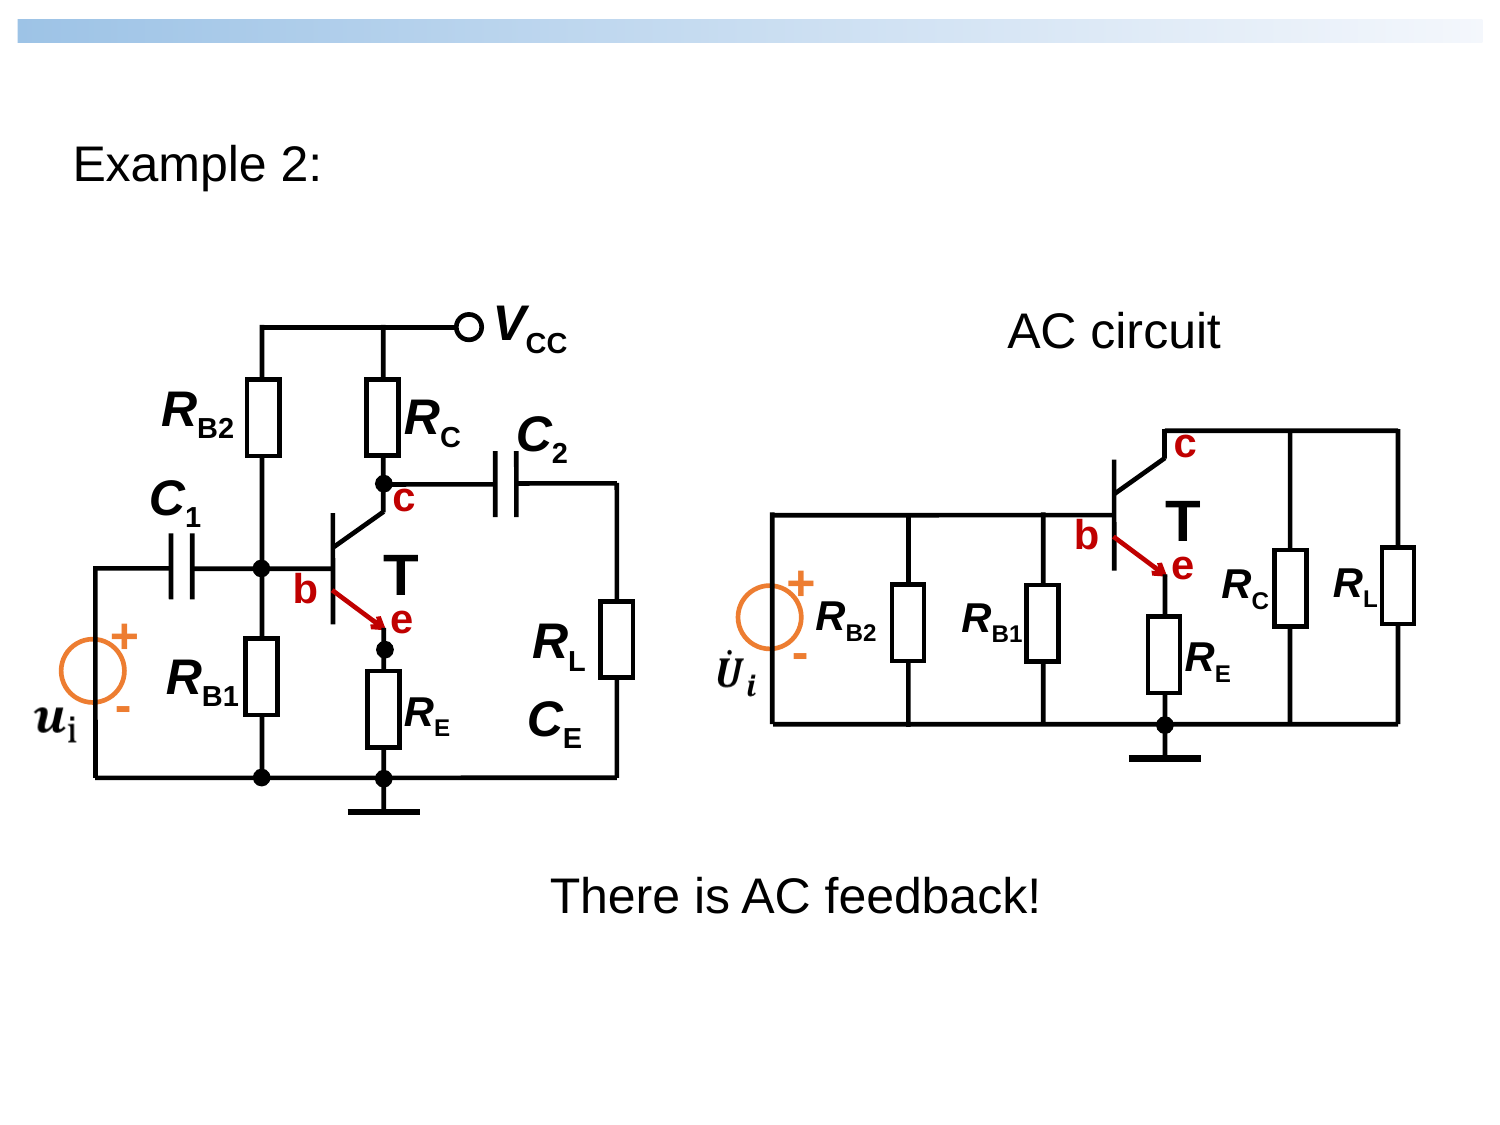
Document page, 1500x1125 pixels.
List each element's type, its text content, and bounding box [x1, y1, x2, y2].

text_box Example 2: [57, 124, 387, 200]
text_box [17, 18, 1483, 44]
text_box There is AC feedback! [419, 856, 1172, 931]
text_box AC circuit [983, 291, 1245, 367]
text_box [694, 408, 1437, 759]
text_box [11, 283, 636, 812]
